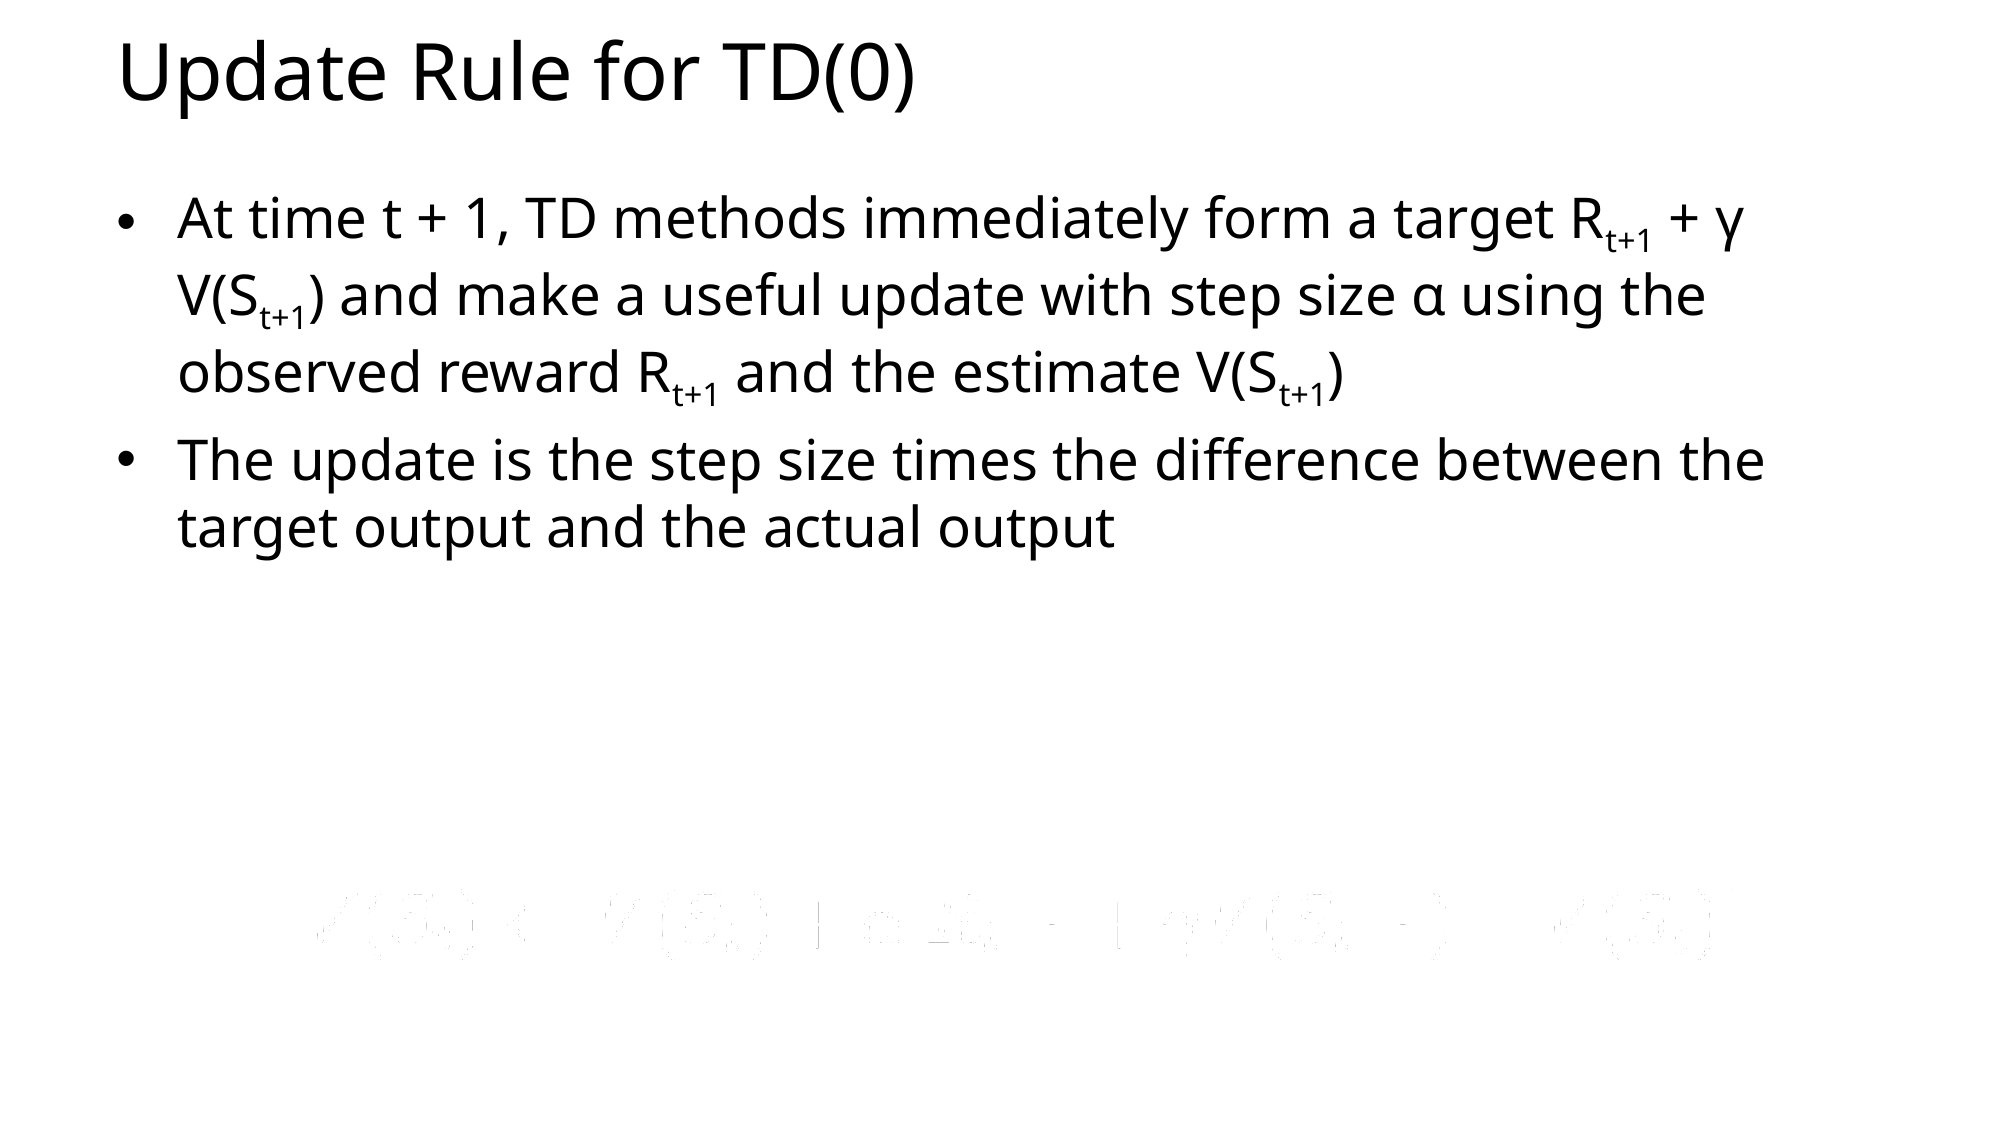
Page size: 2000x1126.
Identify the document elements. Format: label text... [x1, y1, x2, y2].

picture [306, 888, 1733, 961]
list At time t + 1, TD methods immediately form a target Rt+1 + γ V(St+1) and make a useful update with step size α using the observed reward Rt+1 and the estimate V(St+1) The update is the step size times the difference between the target output and the actual output [99, 174, 1900, 1042]
title Update Rule for TD(0) [99, 3, 1900, 134]
